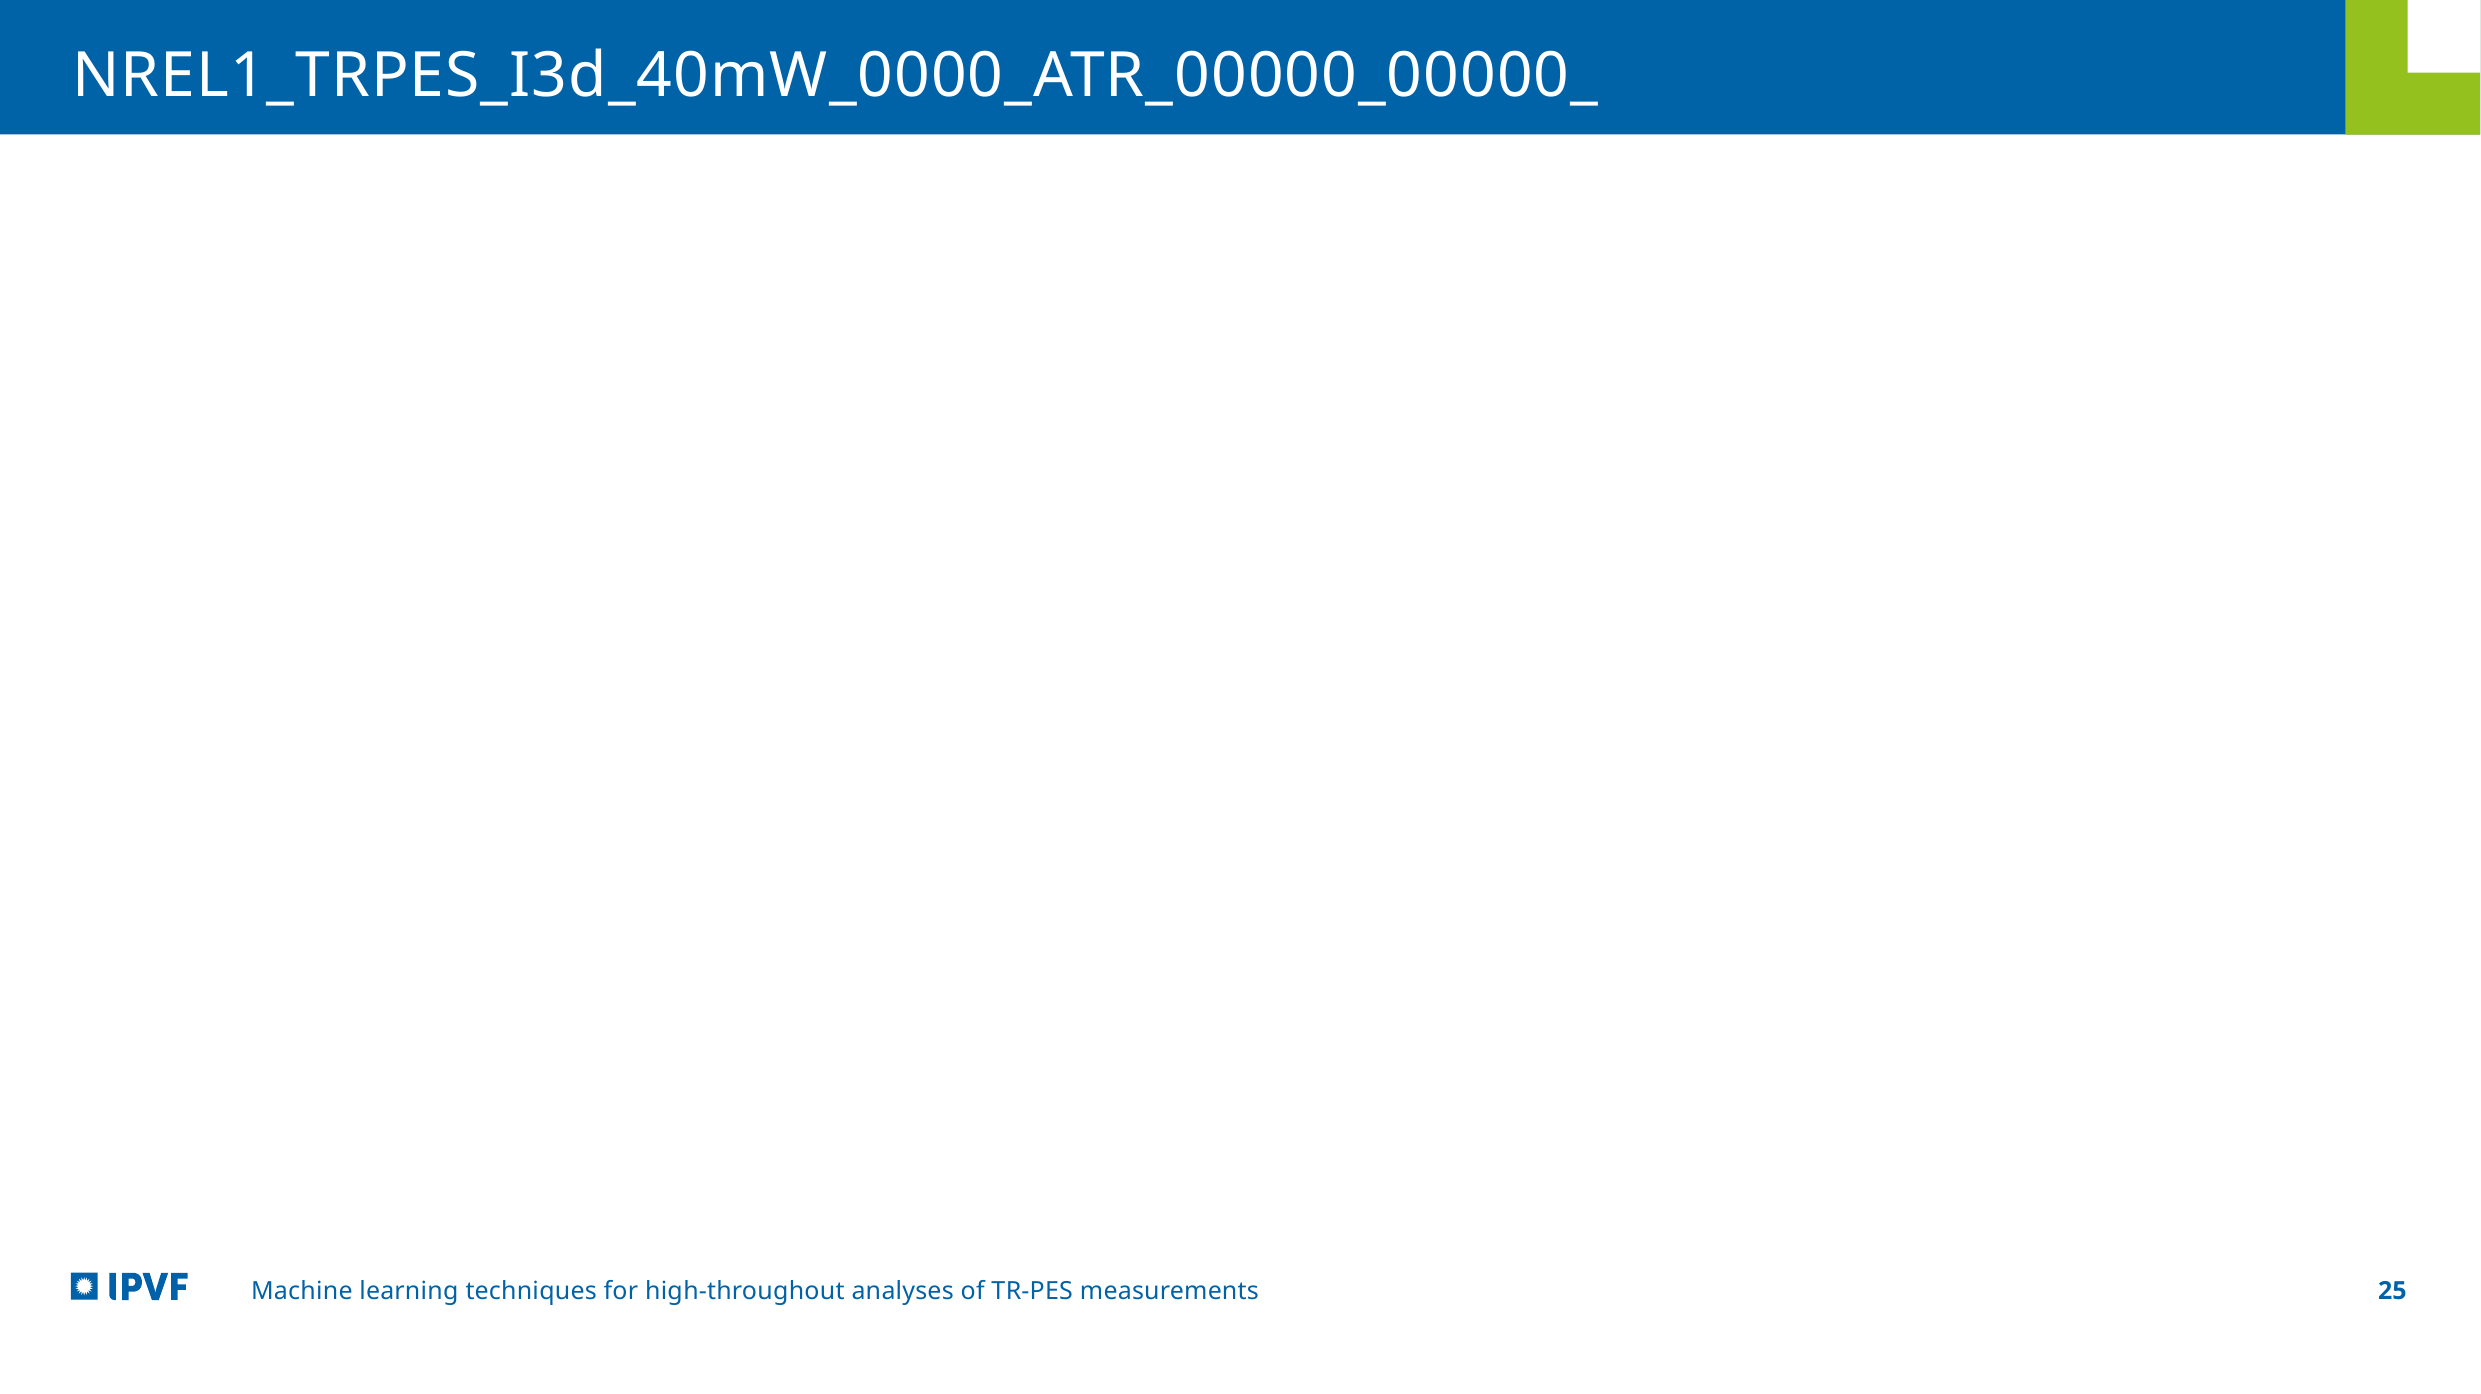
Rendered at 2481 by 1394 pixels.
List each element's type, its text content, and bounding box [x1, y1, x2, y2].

slide_number 25 [2272, 1254, 2422, 1329]
list NREL1_TRPES_I3d_40mW_0000_ATR_00000_00000_ [57, 26, 1976, 112]
